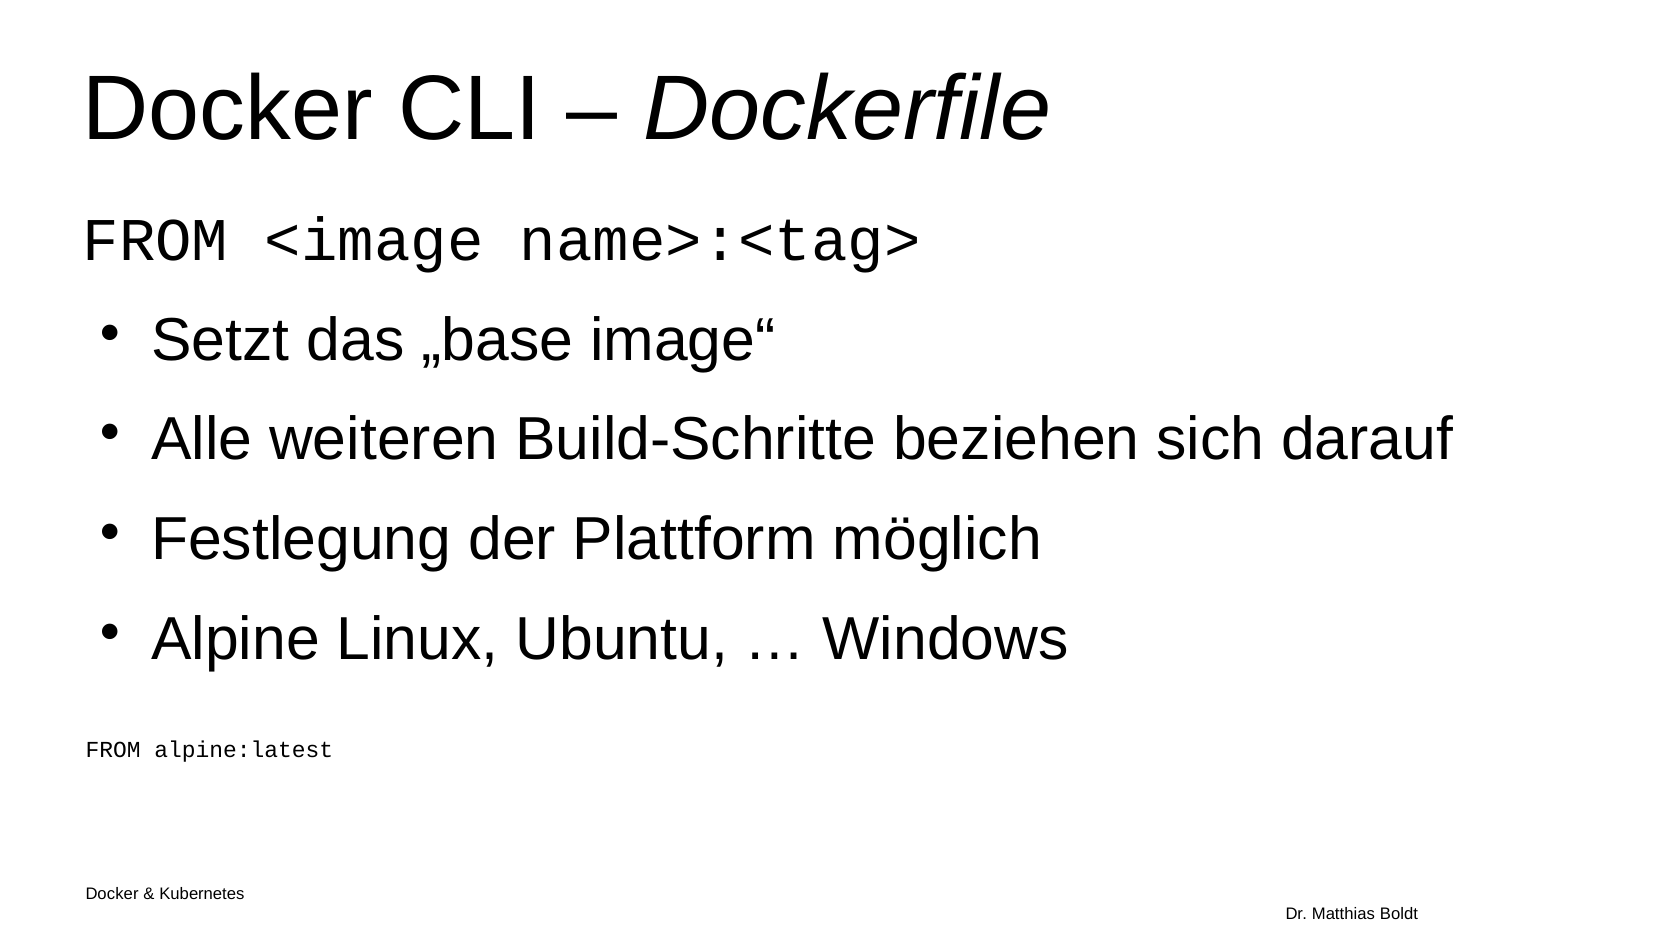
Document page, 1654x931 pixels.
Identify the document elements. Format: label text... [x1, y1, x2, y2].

text_box Docker CLI – Dockerfile [82, 25, 1571, 181]
text_box Docker & Kubernetes Dr. Matthias Boldt [70, 875, 1562, 910]
text_box FROM <image name>:<tag> Setzt das „base image“ Alle weiteren Build-Schritte beziehen sich darauf Festlegung der Plattform möglich Alpine Linux, Ubuntu, … Windows [82, 199, 1607, 674]
text_box FROM alpine:latest [70, 727, 1560, 809]
